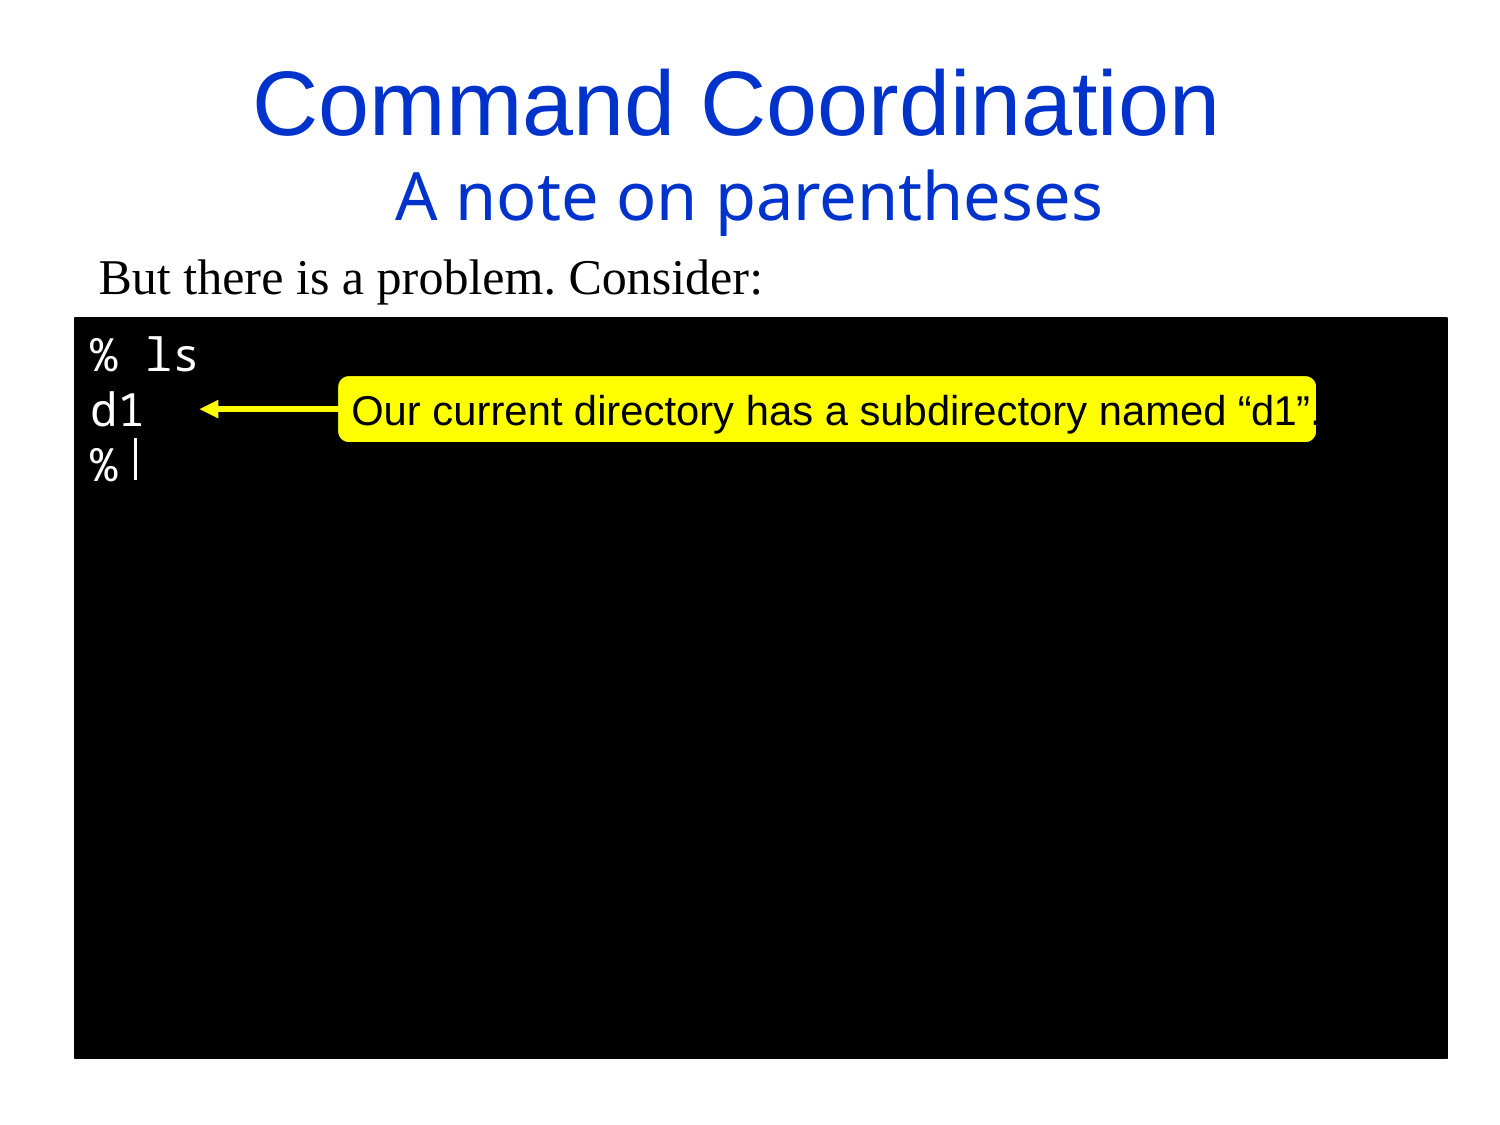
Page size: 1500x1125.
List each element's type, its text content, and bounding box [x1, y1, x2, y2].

title Command Coordination A note on parentheses [74, 44, 1426, 233]
list But there is a problem. Consider: [74, 243, 1500, 307]
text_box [199, 375, 1318, 444]
text_box % ls d1 % basename `pwd –P` ExampleofParenthesesSideEffects % echo A||(echo B && cd d1 && basename `pwd -P`) A % eco A|| (echo B && cd d1 && basename `pwd -P`) -bash: eco: command not found B d1 % basename `pwd –P` ExampleofParenthesesSideEffects % [75, 317, 1447, 1059]
